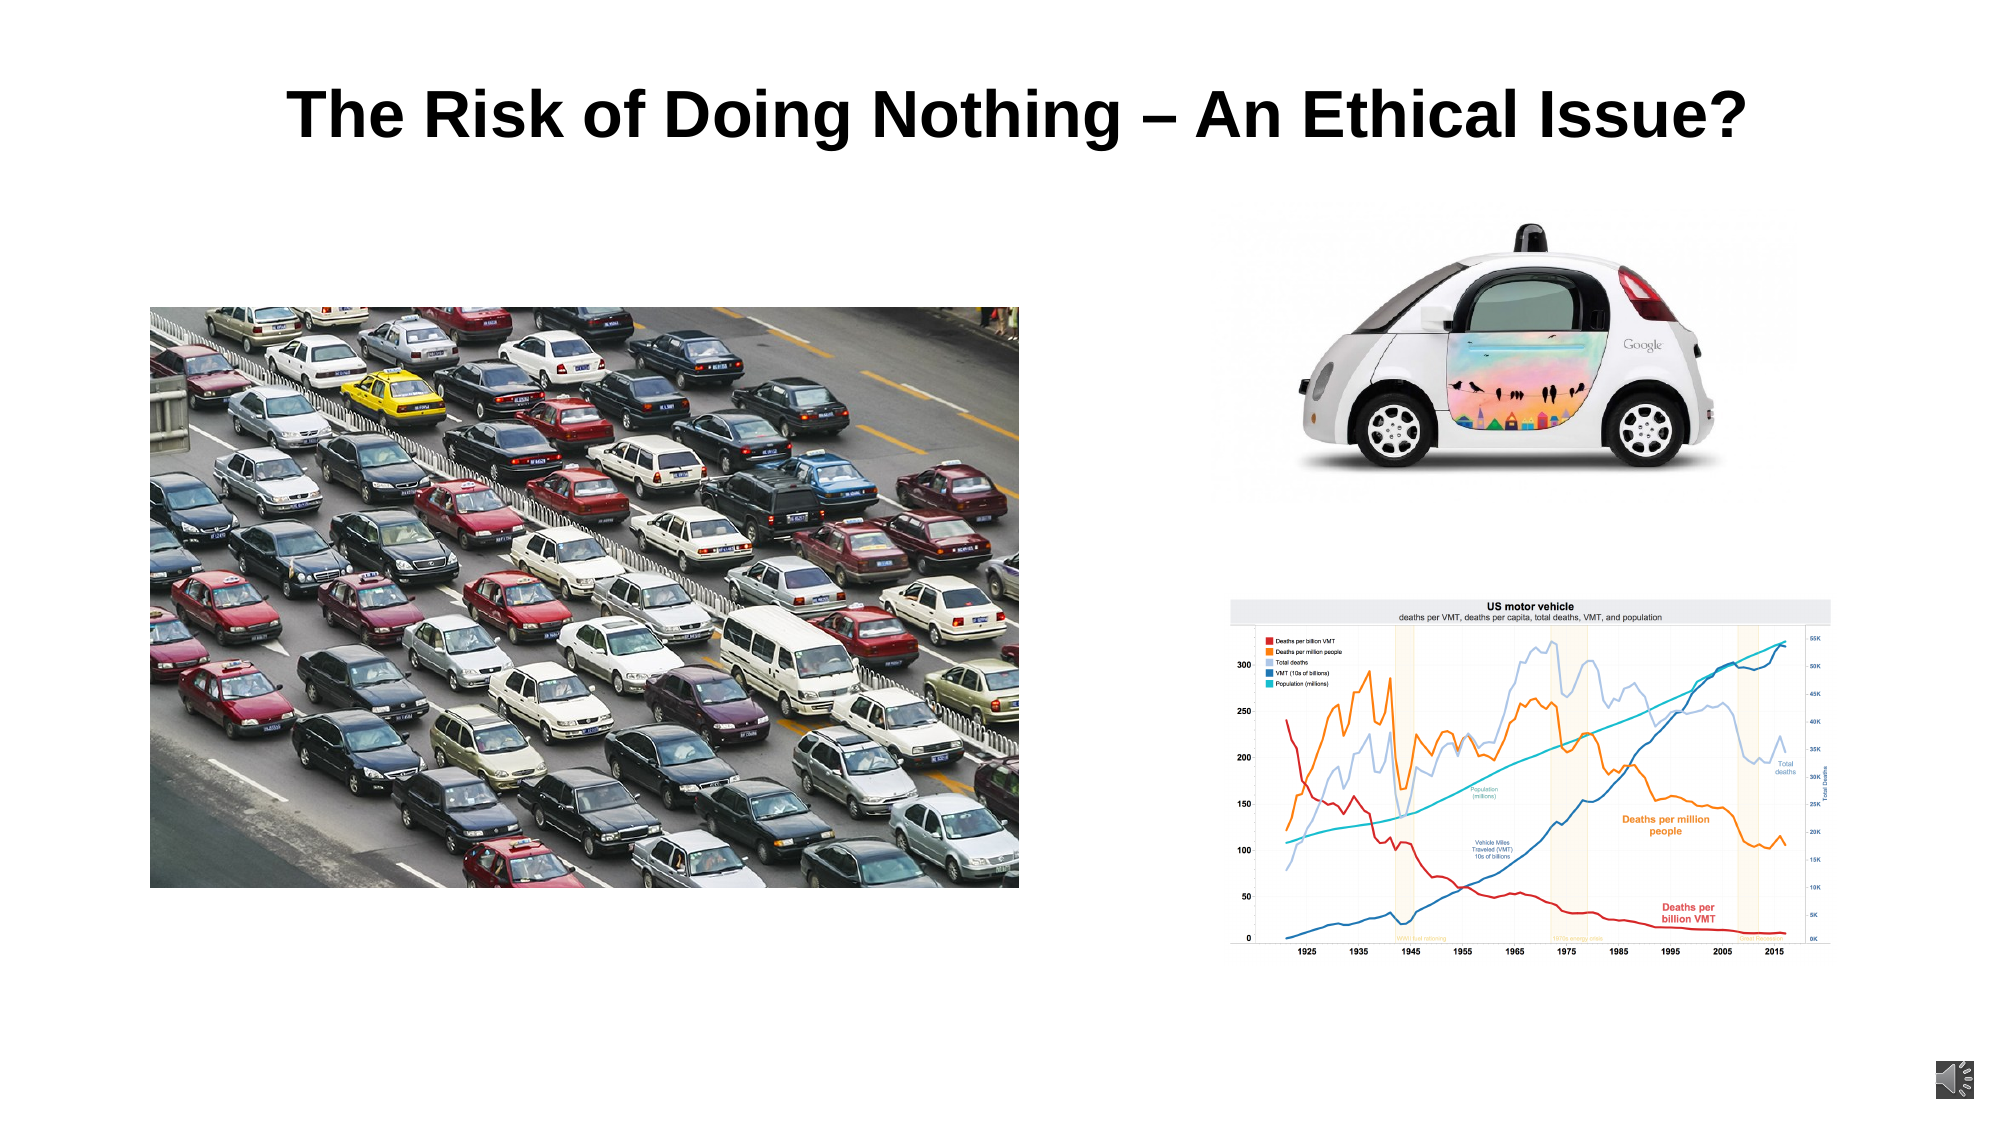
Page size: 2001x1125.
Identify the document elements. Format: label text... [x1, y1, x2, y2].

picture [149, 307, 1019, 888]
picture [1211, 202, 1797, 503]
picture [1934, 1059, 1975, 1100]
picture [1224, 593, 1837, 966]
title The Risk of Doing Nothing – An Ethical Issue? [150, 45, 1888, 188]
